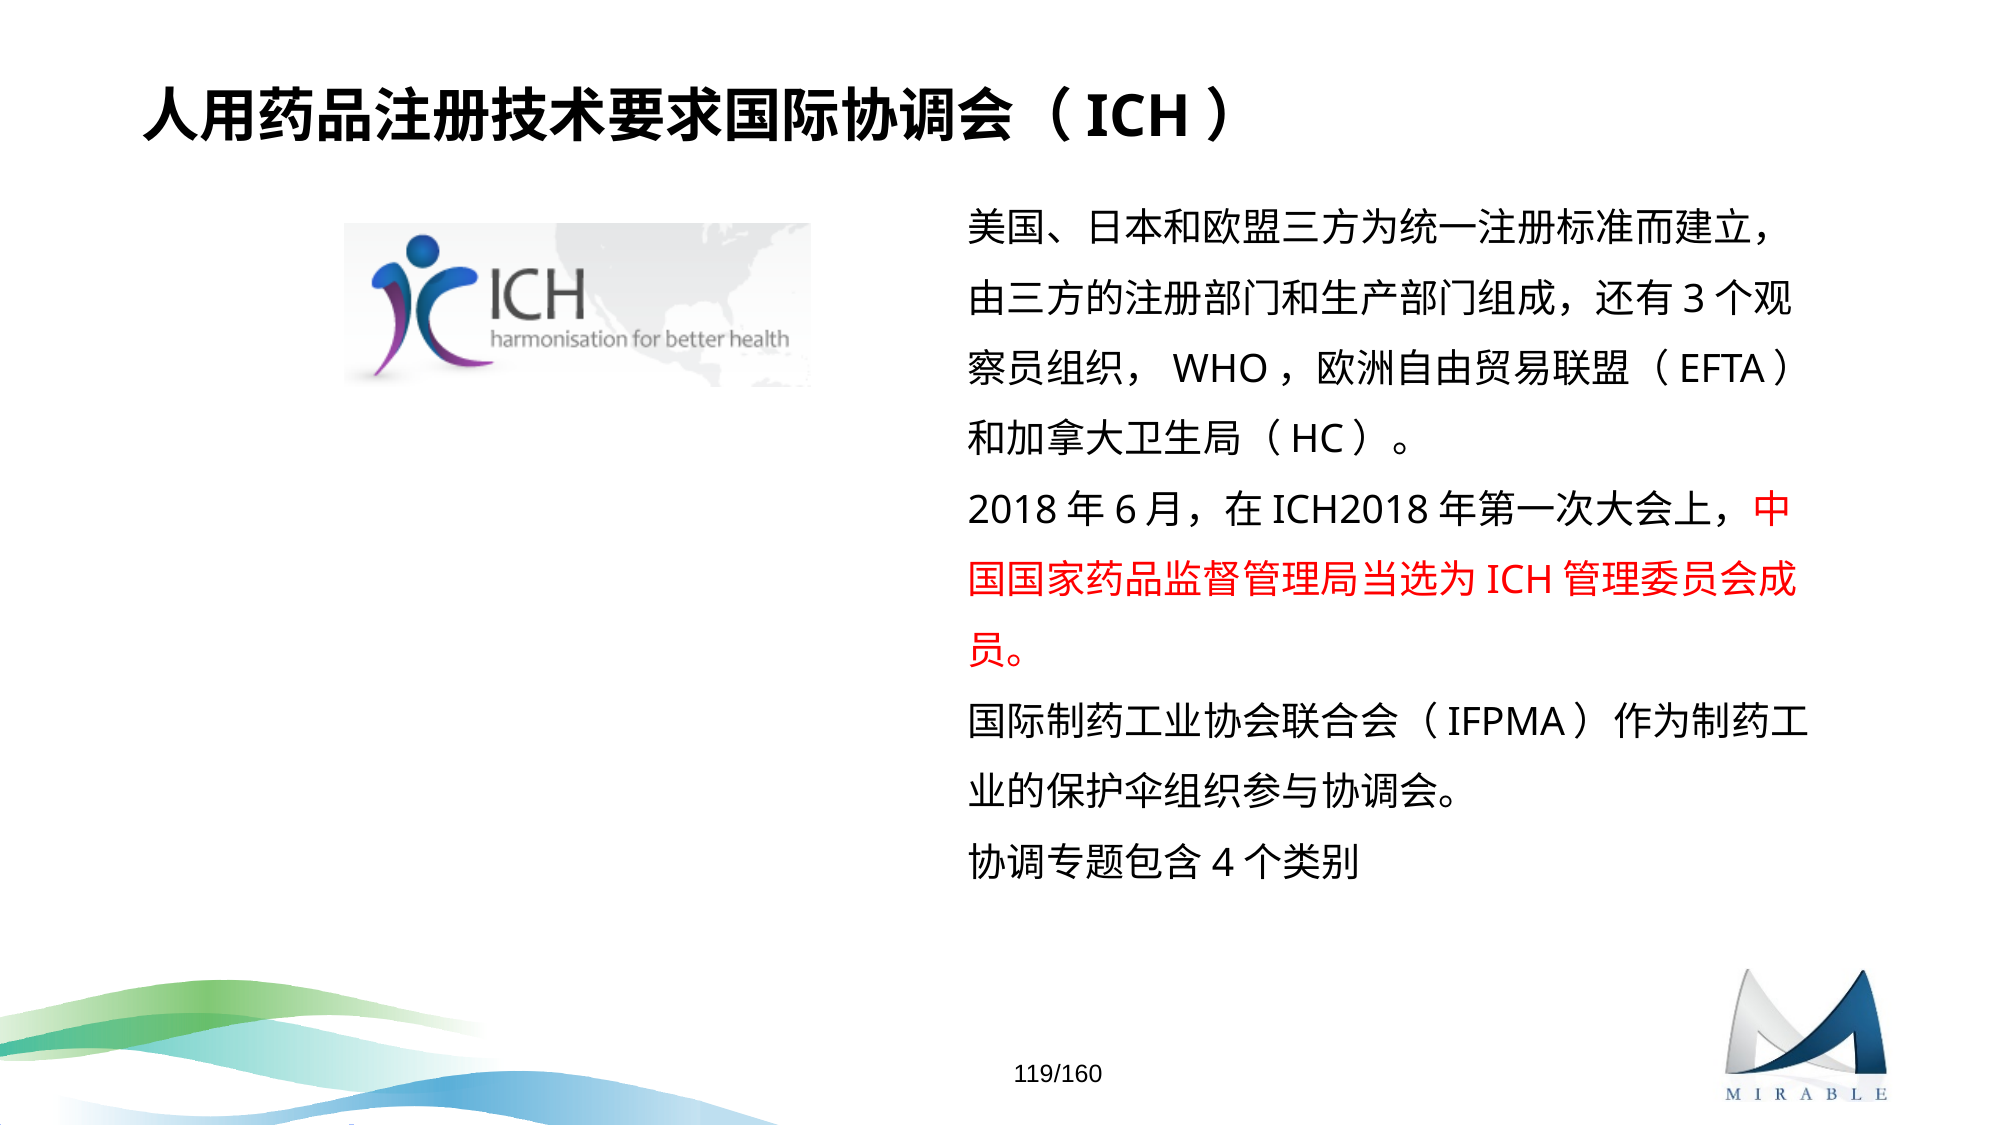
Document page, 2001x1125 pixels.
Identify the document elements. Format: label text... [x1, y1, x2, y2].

picture [344, 223, 811, 387]
slide_number 119/160 [833, 1042, 1284, 1103]
list 美国、日本和欧盟三方为统一注册标准而建立，由三方的注册部门和生产部门组成，还有3个观察员组织，WHO，欧洲自由贸易联盟（EFTA）和加拿大卫生局（HC）。 2018年6月，在ICH2018年第一次大会上，中国国家药品监督管理局当选为ICH管理委员会成员。 国际制药工业协会联合会（IFPMA）作为制药工业的保护伞组织参与协调会。 协调专题包含4个类别 [952, 171, 1831, 892]
picture [0, 977, 702, 1125]
title 人用药品注册技术要求国际协调会（ICH） [125, 64, 1874, 172]
picture [1711, 968, 1898, 1102]
